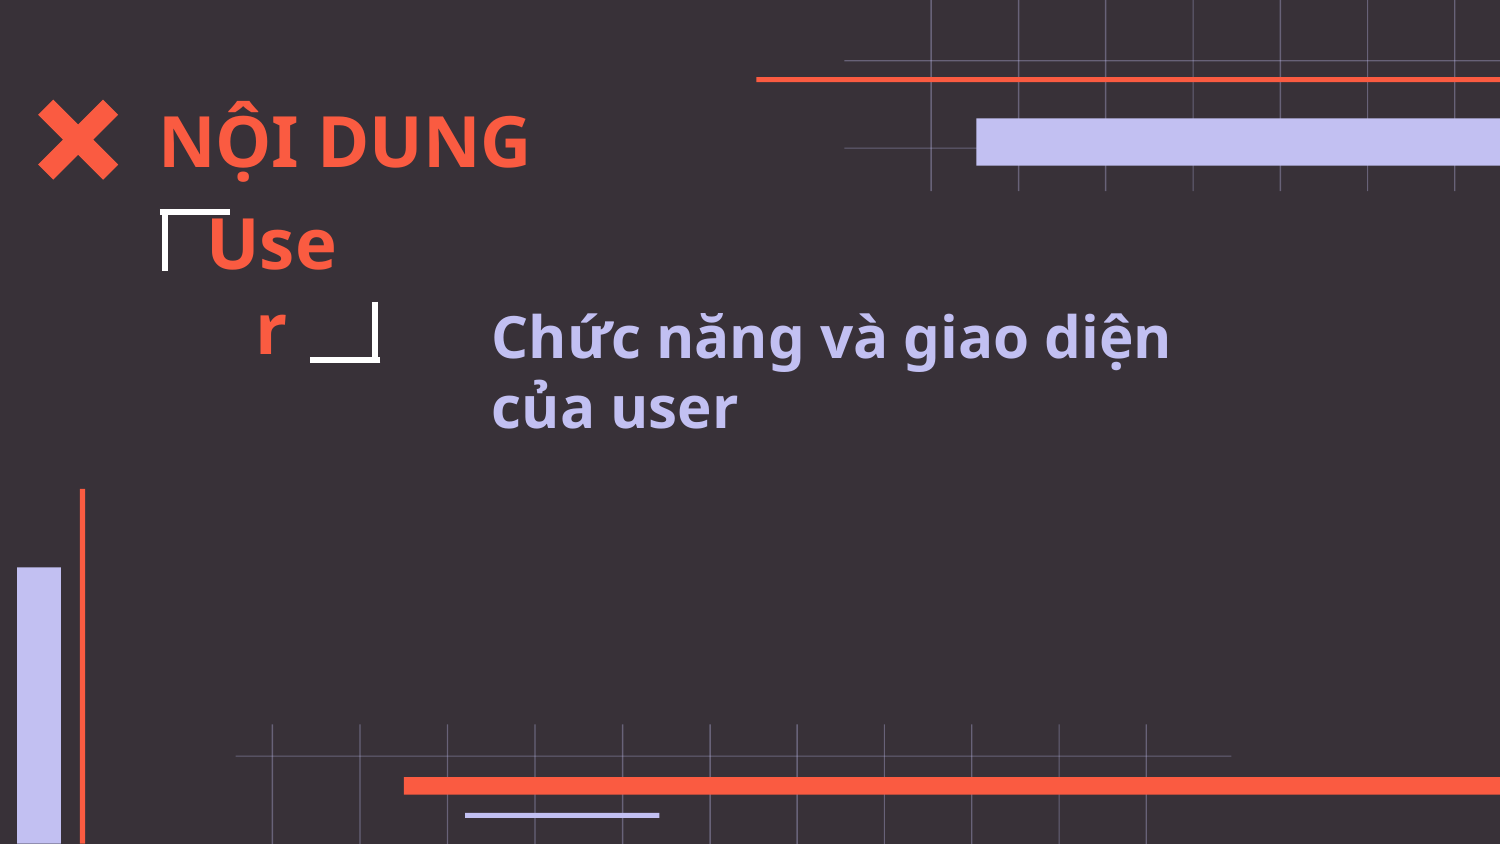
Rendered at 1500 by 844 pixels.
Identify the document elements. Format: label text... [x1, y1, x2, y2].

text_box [159, 212, 381, 361]
title Chức năng và giao diện của user [476, 301, 1255, 440]
title NỘI DUNG [143, 88, 1355, 192]
